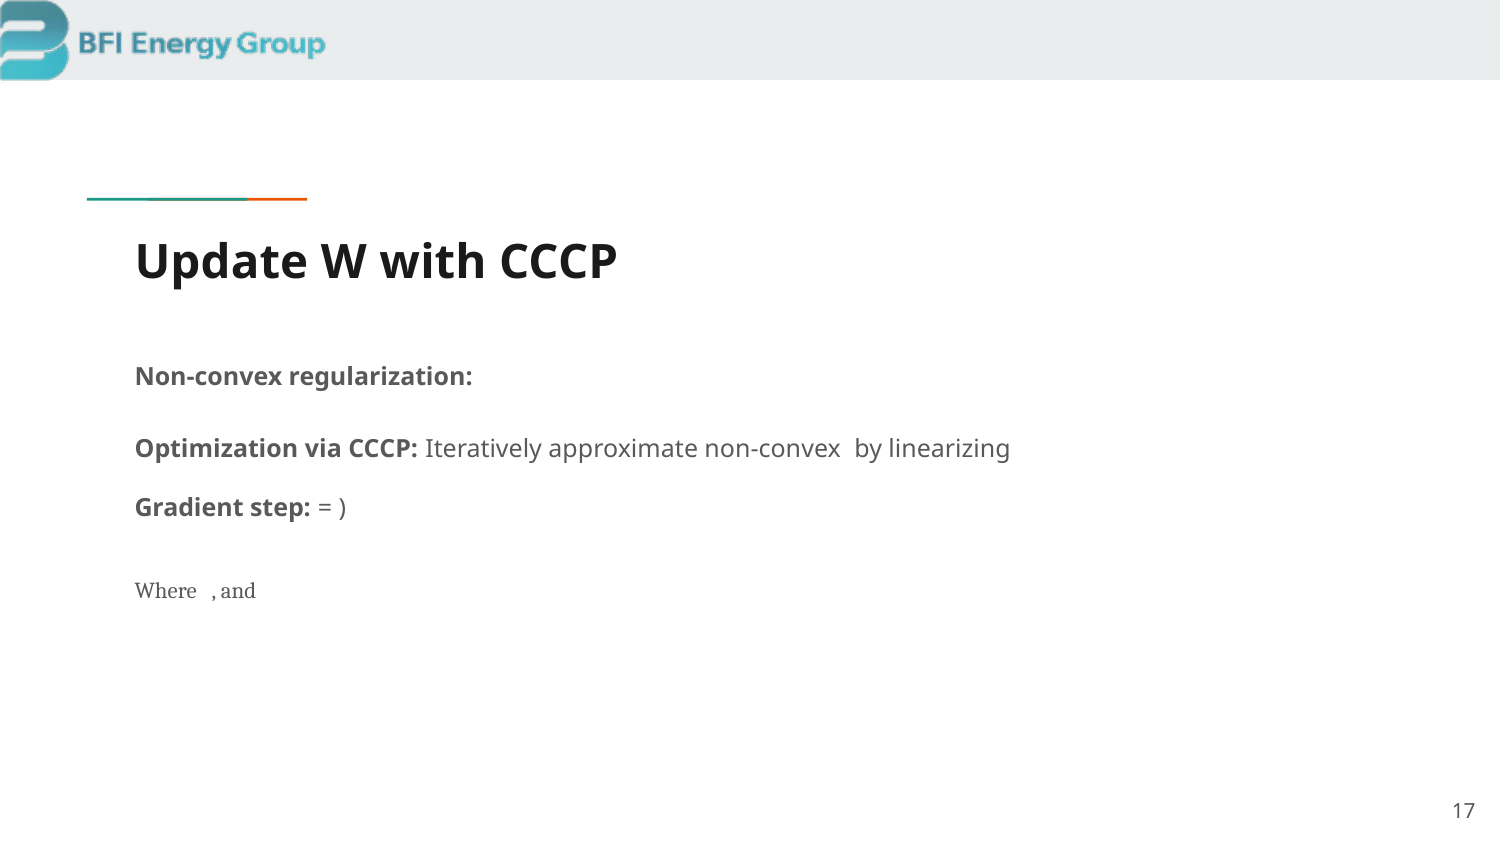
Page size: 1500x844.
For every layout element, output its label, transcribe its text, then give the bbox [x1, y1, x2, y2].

slide_number 17 [1400, 779, 1491, 844]
title Update W with CCCP [119, 216, 1381, 305]
picture [0, 0, 334, 101]
